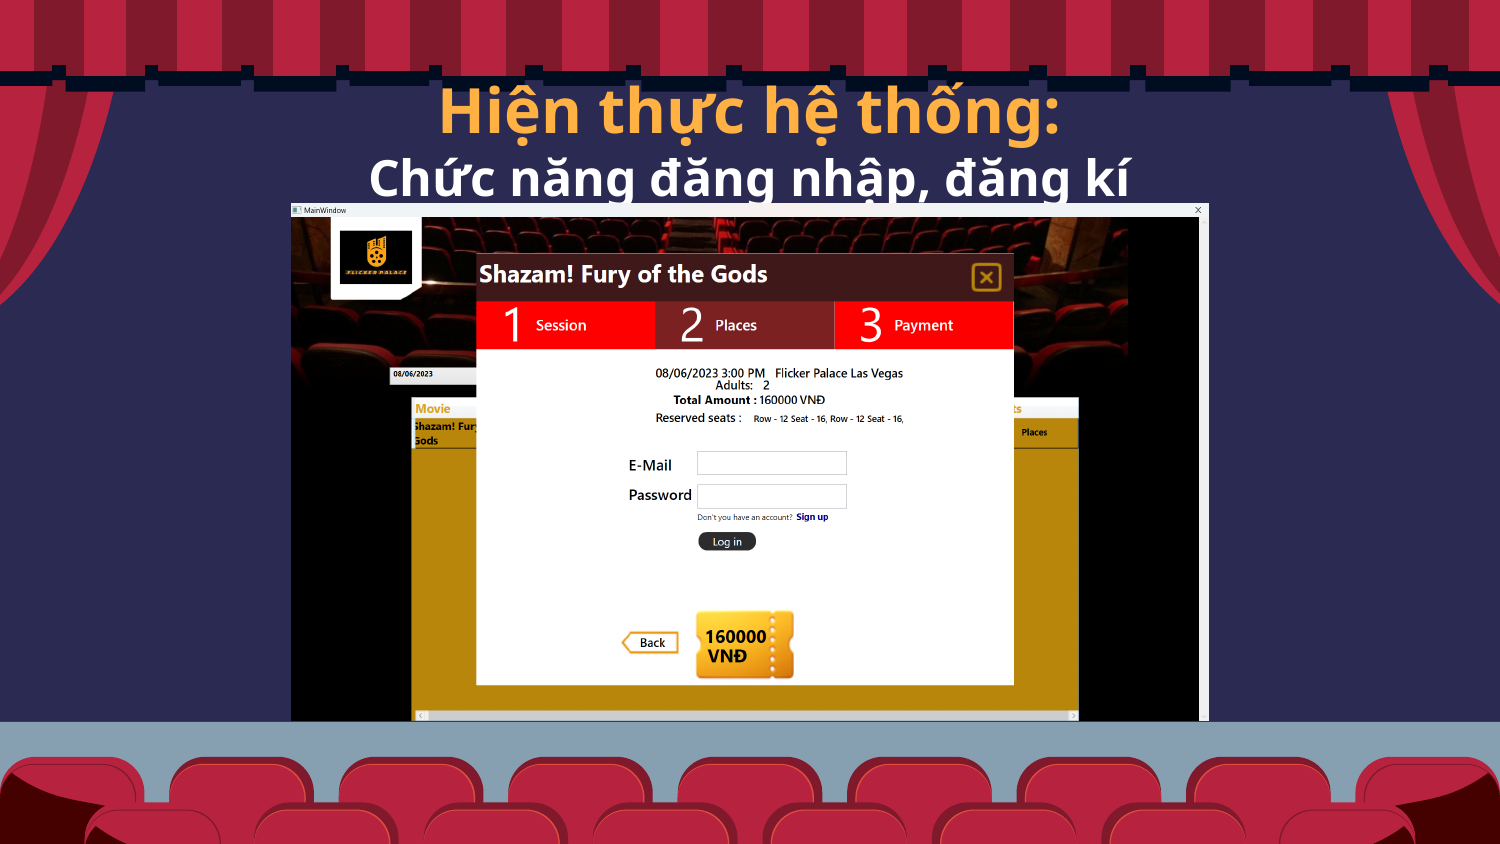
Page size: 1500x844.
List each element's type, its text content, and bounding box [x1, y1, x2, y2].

picture [290, 203, 1210, 721]
title Hiện thực hệ thống: Chức năng đăng nhập, đăng kí [76, 56, 1424, 151]
